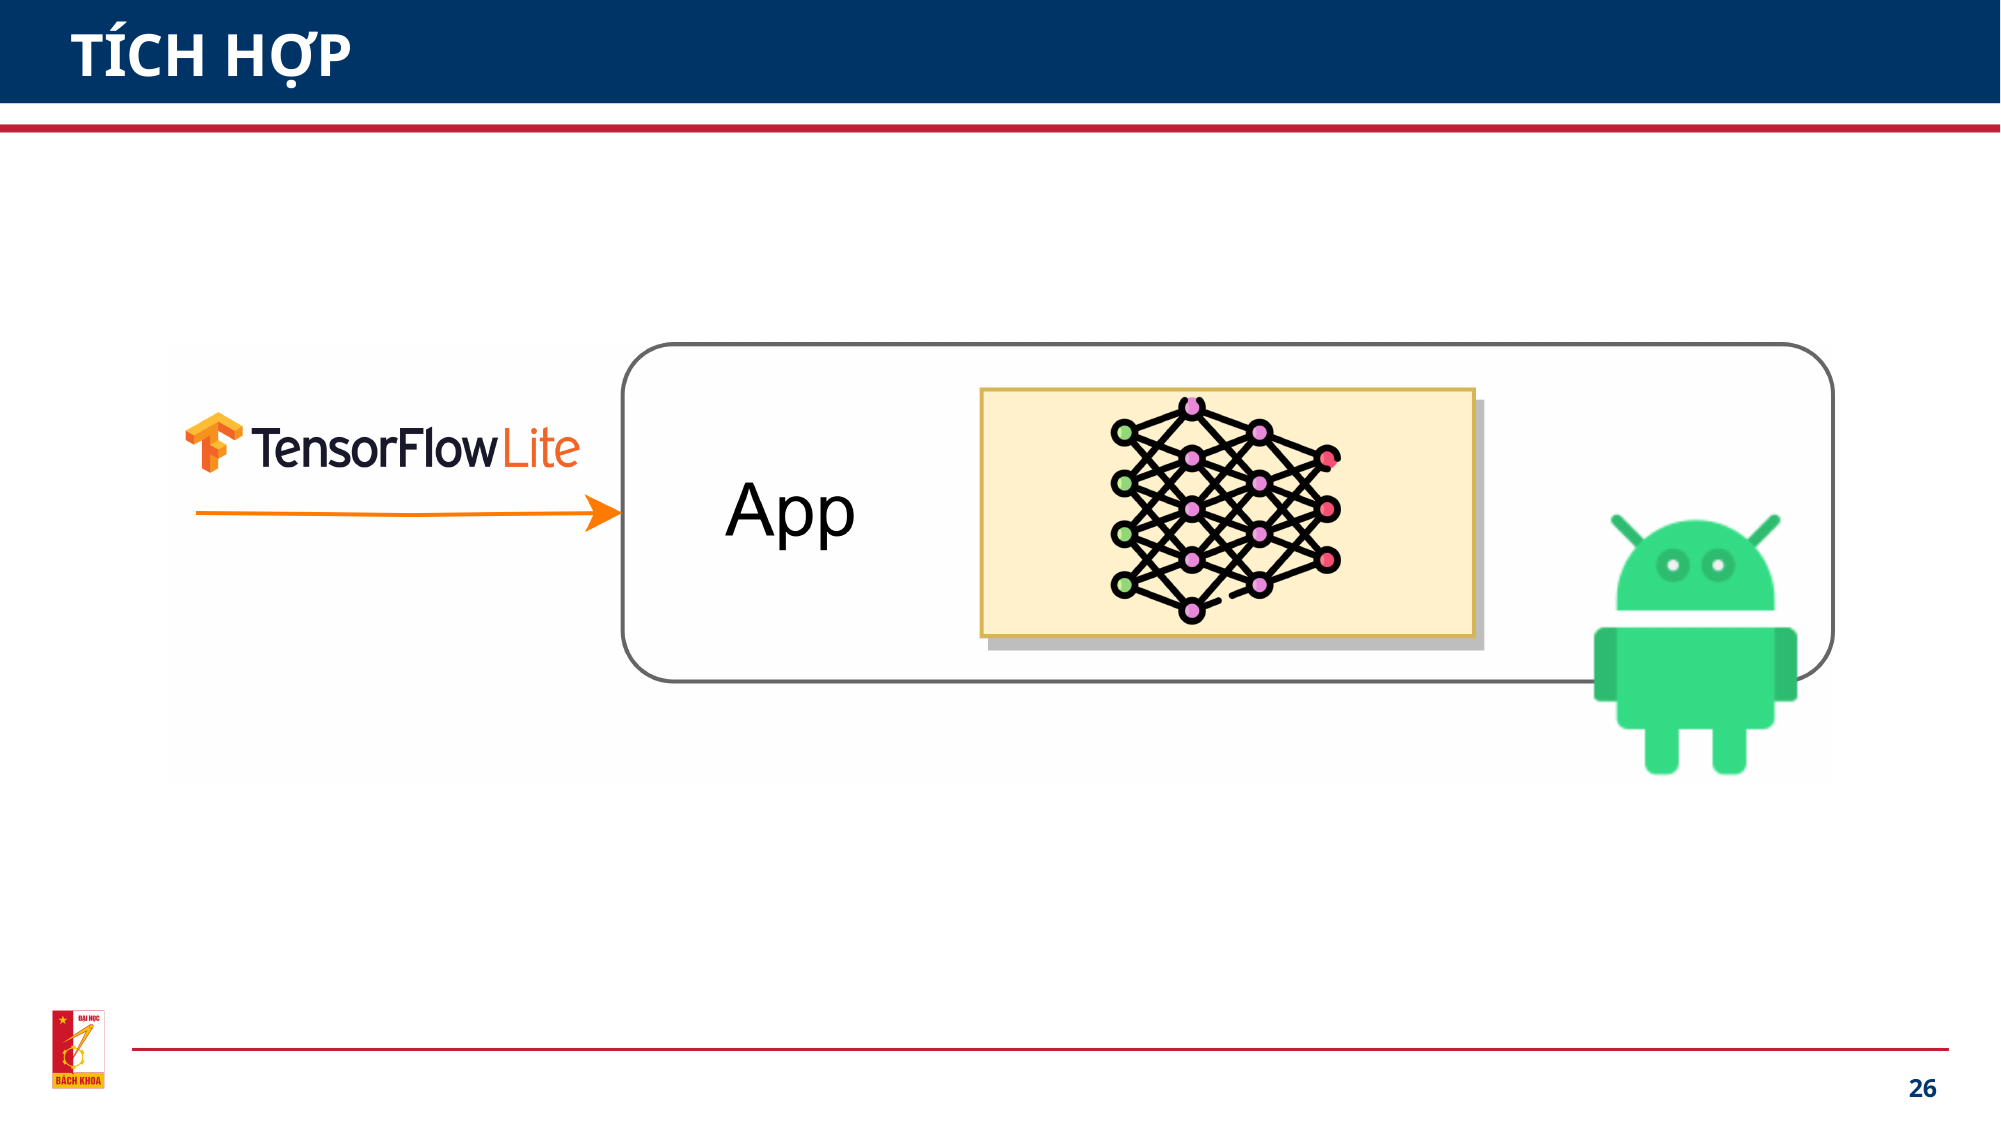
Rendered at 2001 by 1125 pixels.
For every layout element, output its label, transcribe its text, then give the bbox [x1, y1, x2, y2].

slide_number 26 [1502, 1065, 1953, 1125]
picture [0, 0, 2001, 1125]
title TÍCH HỢP [55, 18, 1945, 90]
